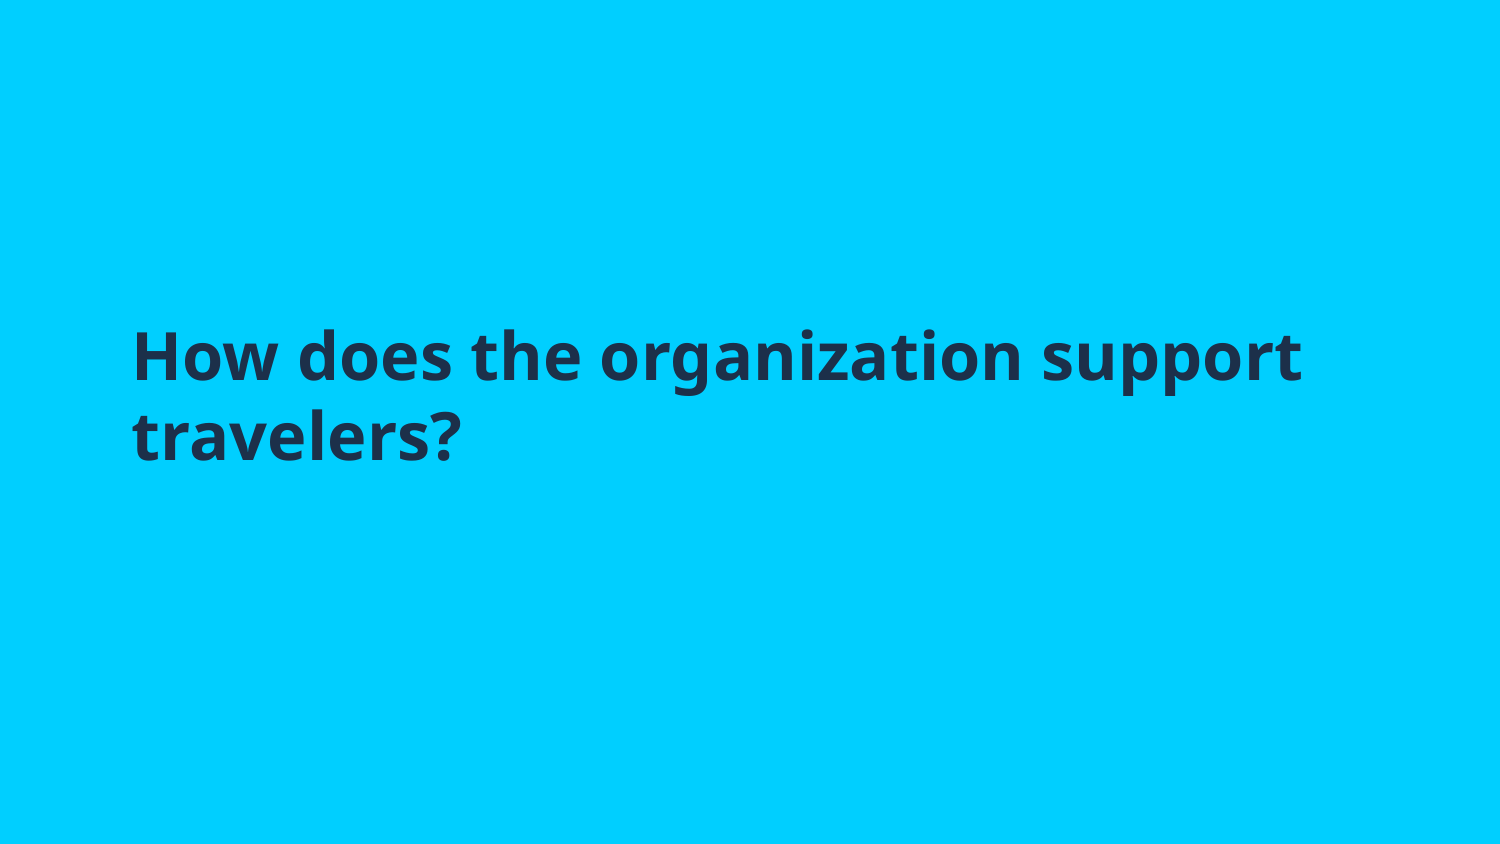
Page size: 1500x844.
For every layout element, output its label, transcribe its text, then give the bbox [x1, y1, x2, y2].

title How does the organization support travelers? [116, 87, 1329, 701]
